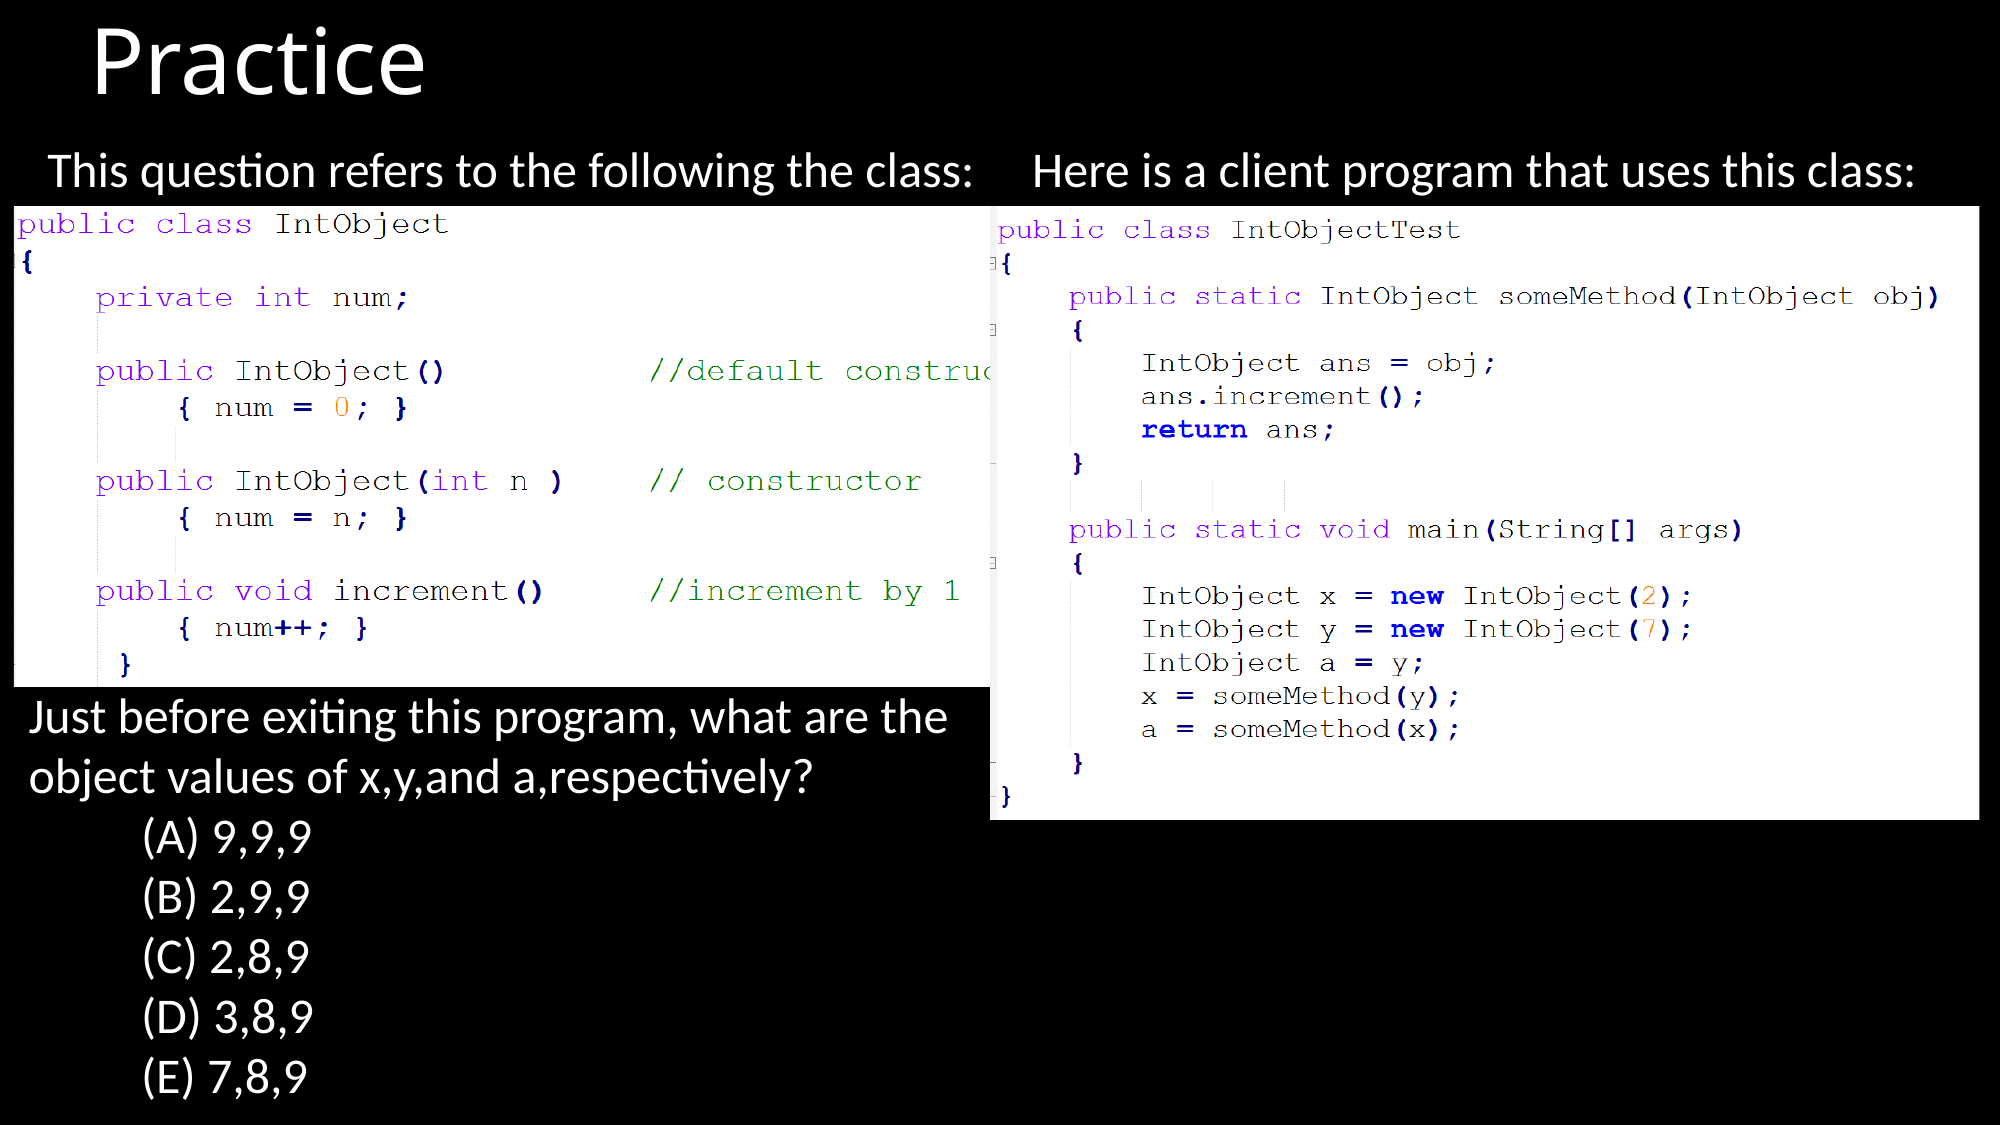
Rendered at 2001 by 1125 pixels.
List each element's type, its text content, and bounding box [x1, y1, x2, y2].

text_box Here is a client program that uses this class: [1017, 130, 1932, 206]
text_box Just before exiting this program, what are the object values of x,y,and a,respectively? (A) 9,9,9 (B) 2,9,9 (C) 2,8,9 (D) 3,8,9 (E) 7,8,9 [13, 687, 1014, 1111]
title Practice [74, 0, 1800, 174]
text_box This question refers to the following the class: [32, 130, 990, 206]
picture [13, 206, 1980, 820]
